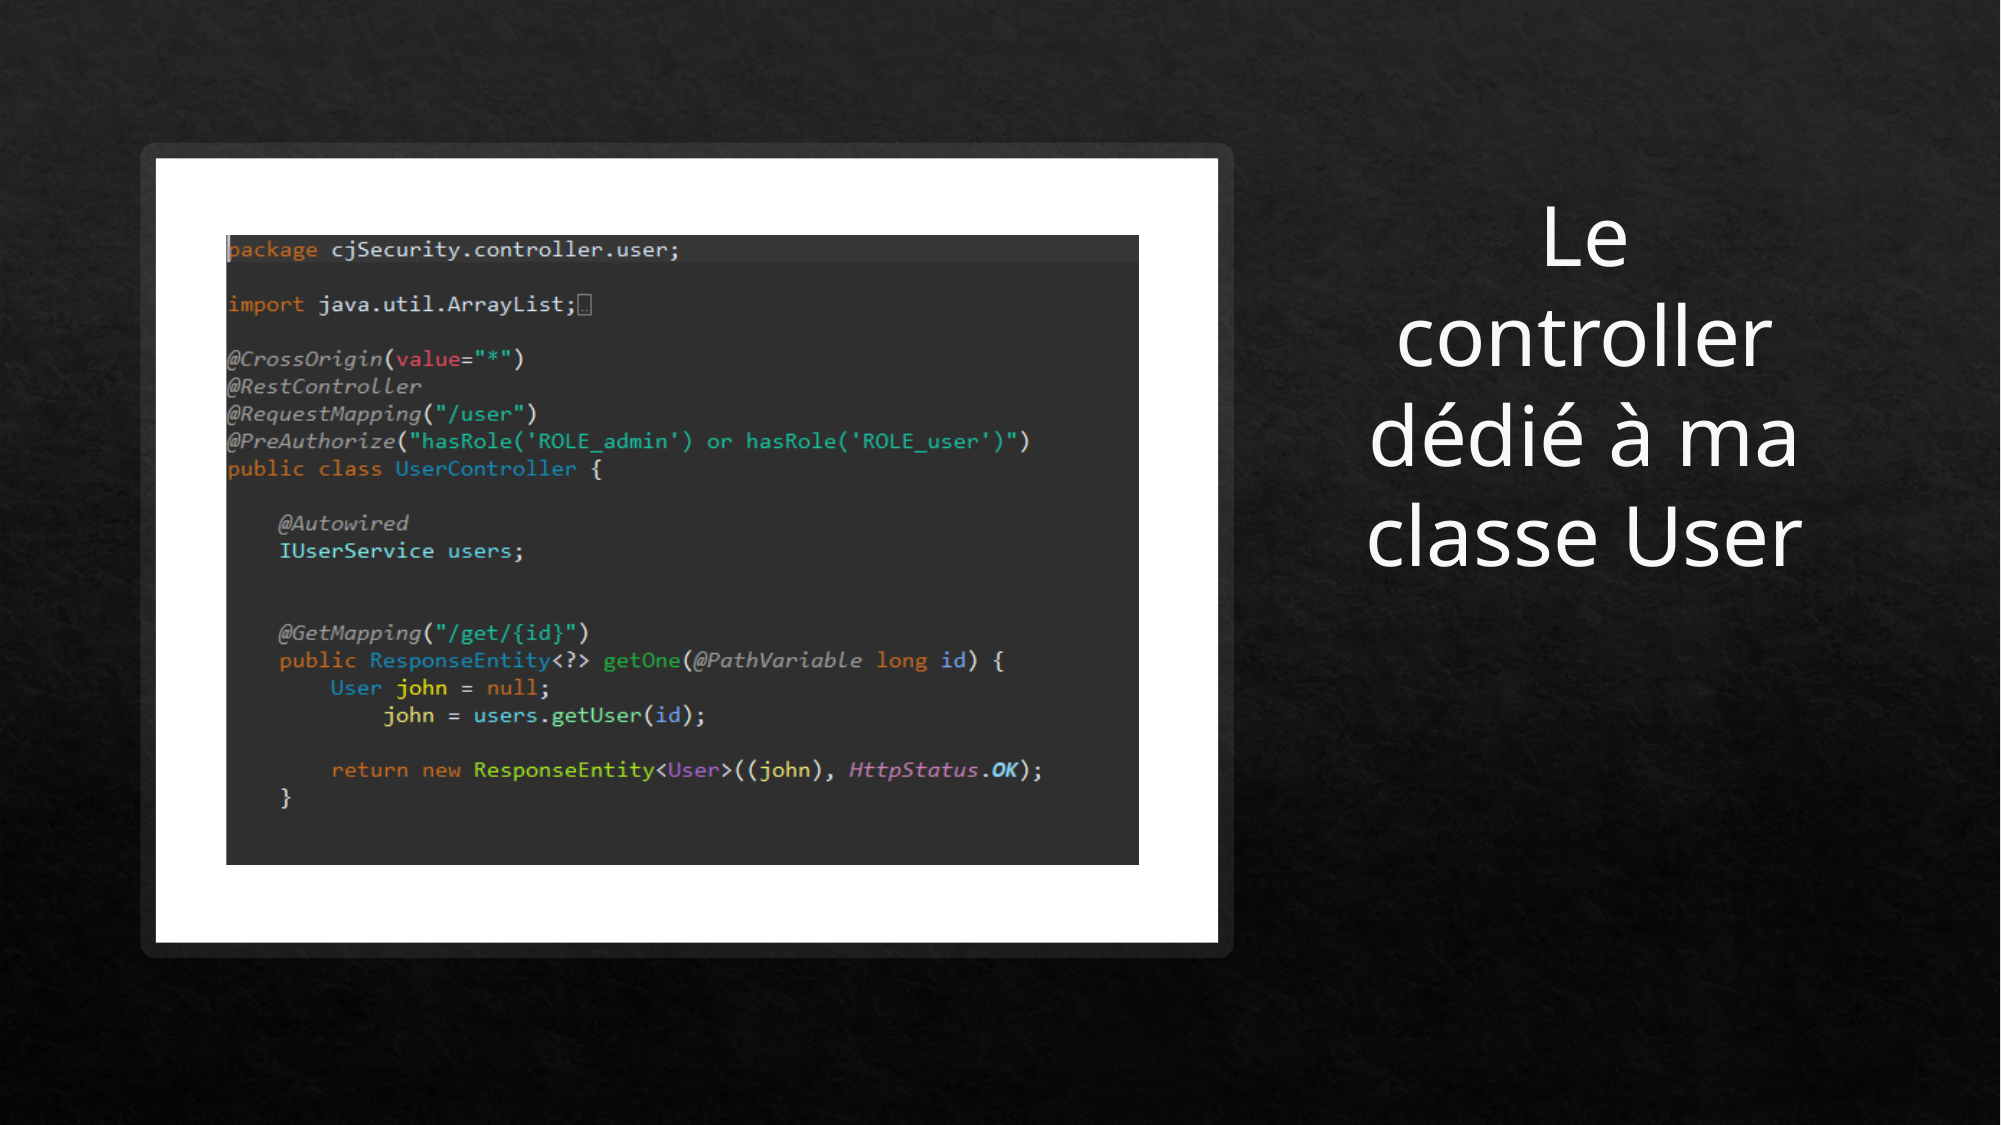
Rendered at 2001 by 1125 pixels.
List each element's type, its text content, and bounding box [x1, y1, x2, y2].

text_box Le controller dédié à ma classe User [1327, 158, 1843, 591]
text_box [155, 157, 1220, 944]
picture [226, 235, 1140, 866]
